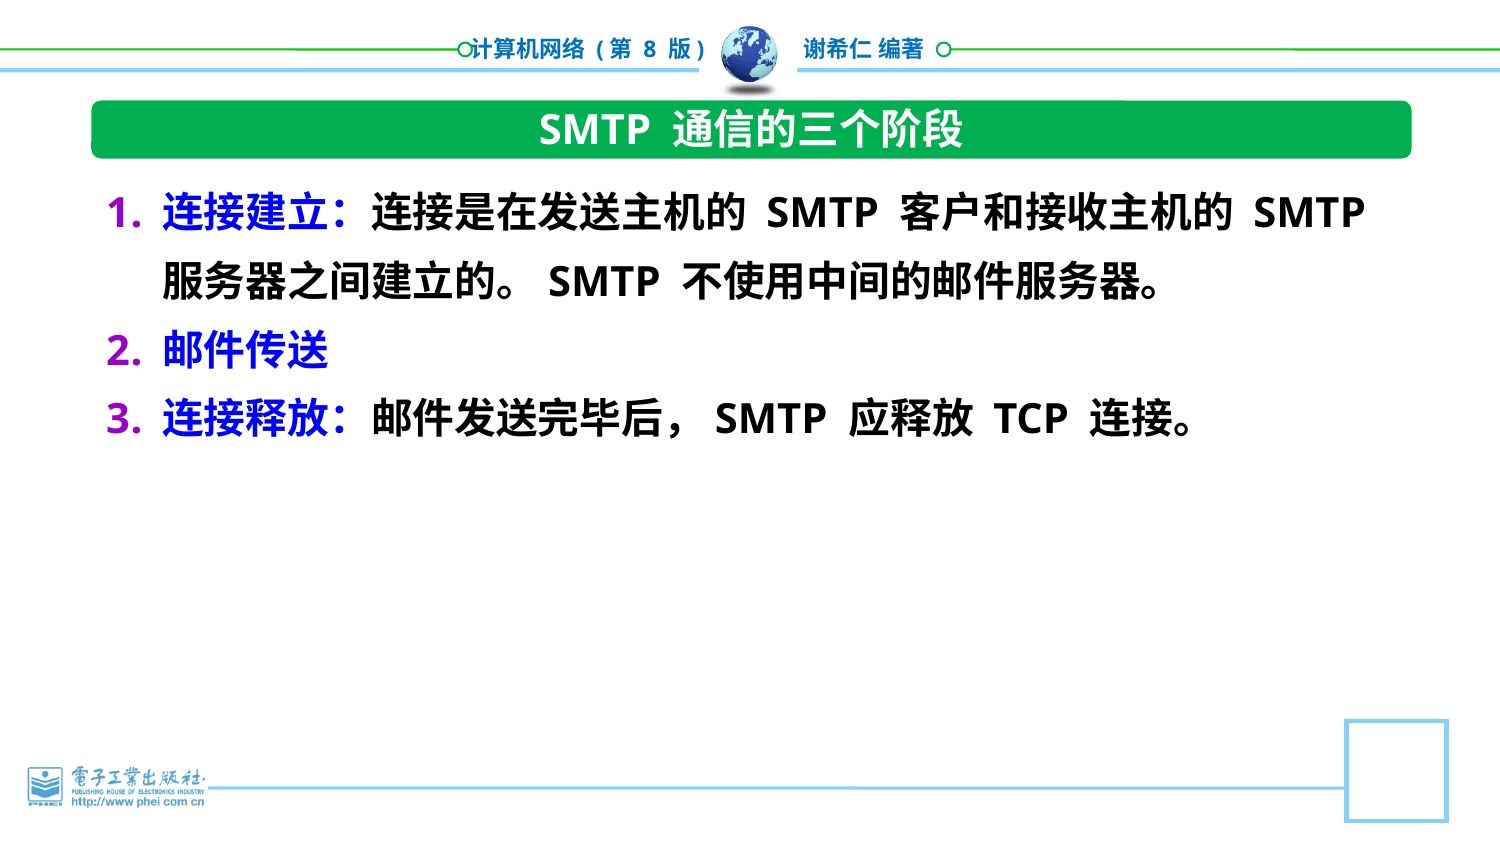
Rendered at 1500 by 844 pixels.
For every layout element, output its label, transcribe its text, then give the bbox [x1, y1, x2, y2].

picture [23, 764, 208, 809]
text_box 连接建立：连接是在发送主机的 SMTP 客户和接收主机的 SMTP 服务器之间建立的。SMTP 不使用中间的邮件服务器。 邮件传送 连接释放：邮件发送完毕后，SMTP 应释放 TCP 连接。 [91, 159, 1412, 450]
text_box [91, 100, 523, 159]
text_box SMTP 通信的三个阶段 [523, 95, 980, 159]
text_box [980, 100, 1412, 159]
picture [719, 24, 779, 95]
